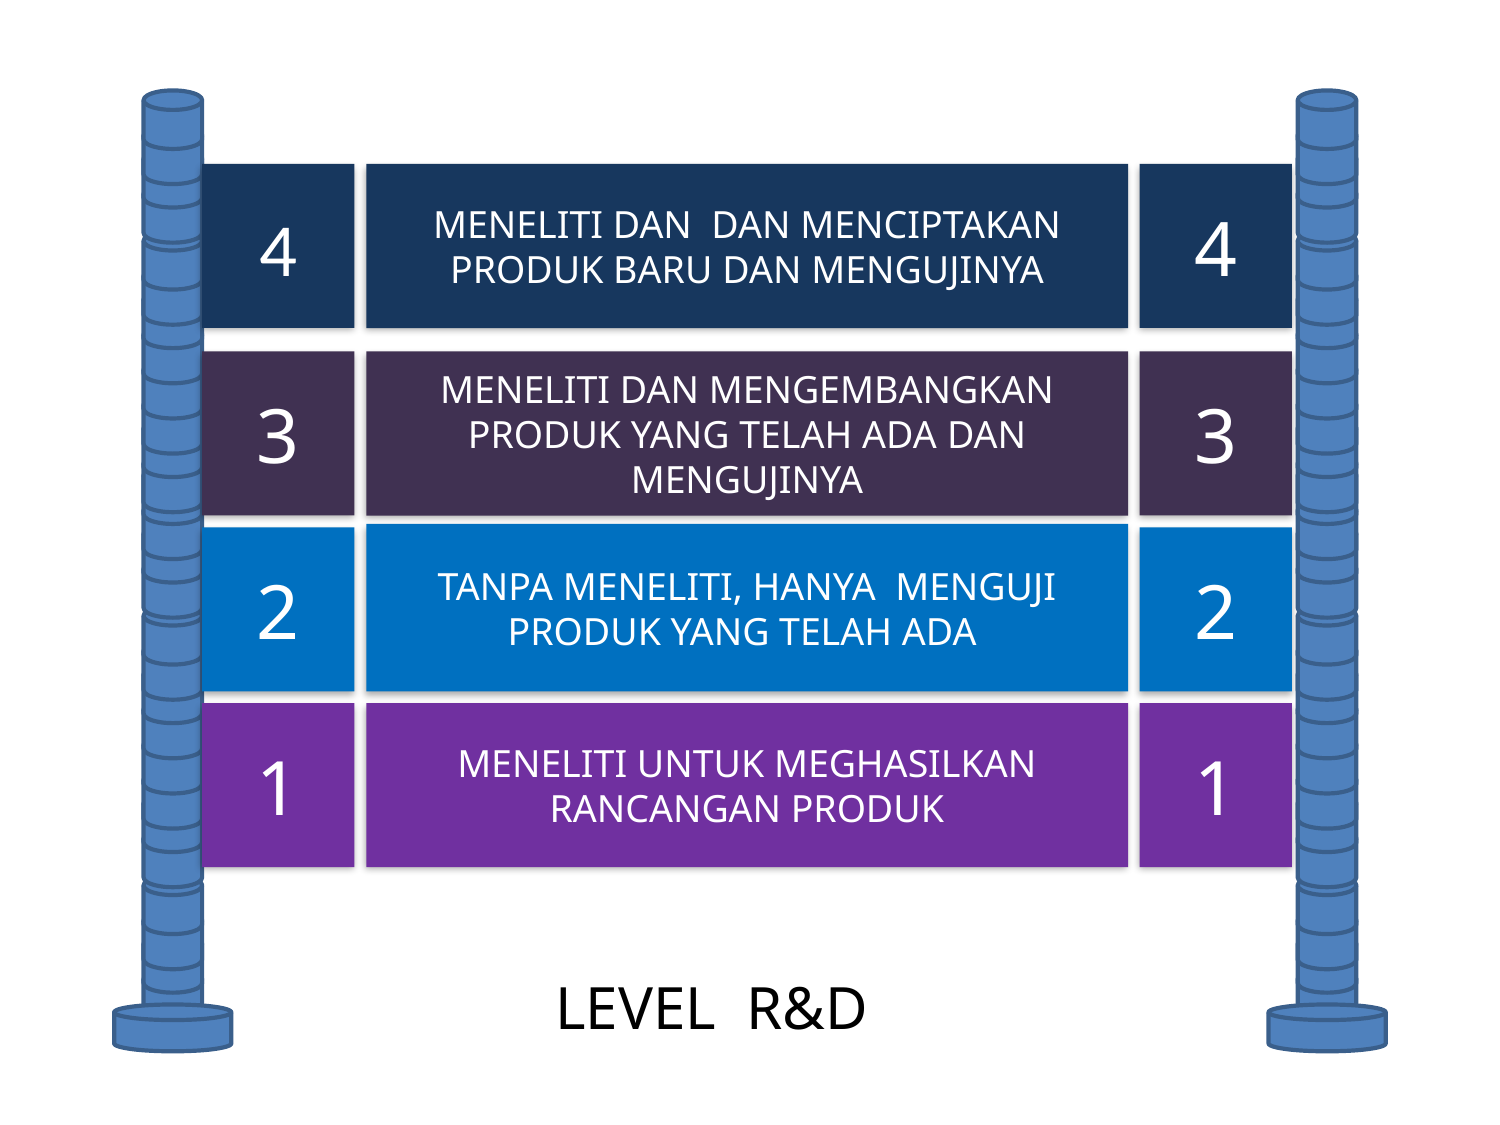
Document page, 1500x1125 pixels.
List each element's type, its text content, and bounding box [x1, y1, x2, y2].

text_box 2 [235, 525, 357, 693]
text_box MENELITI UNTUK MEGHASILKAN RANCANGAN PRODUK [364, 701, 1130, 869]
text_box 2 [1138, 525, 1263, 693]
text_box 4 [235, 162, 357, 330]
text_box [113, 90, 232, 1052]
text_box 4 [1138, 162, 1263, 330]
text_box 1 [235, 701, 357, 869]
text_box 3 [235, 349, 357, 518]
text_box 1 [1138, 701, 1263, 869]
text_box TANPA MENELITI, HANYA MENGUJI PRODUK YANG TELAH ADA [364, 525, 1130, 693]
text_box 3 [1138, 349, 1263, 518]
text_box LEVEL R&D [354, 963, 1069, 1049]
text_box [1268, 90, 1386, 1052]
text_box MENELITI DAN MENGEMBANGKAN PRODUK YANG TELAH ADA DAN MENGUJINYA [364, 349, 1130, 518]
text_box MENELITI DAN DAN MENCIPTAKAN PRODUK BARU DAN MENGUJINYA [364, 162, 1130, 330]
